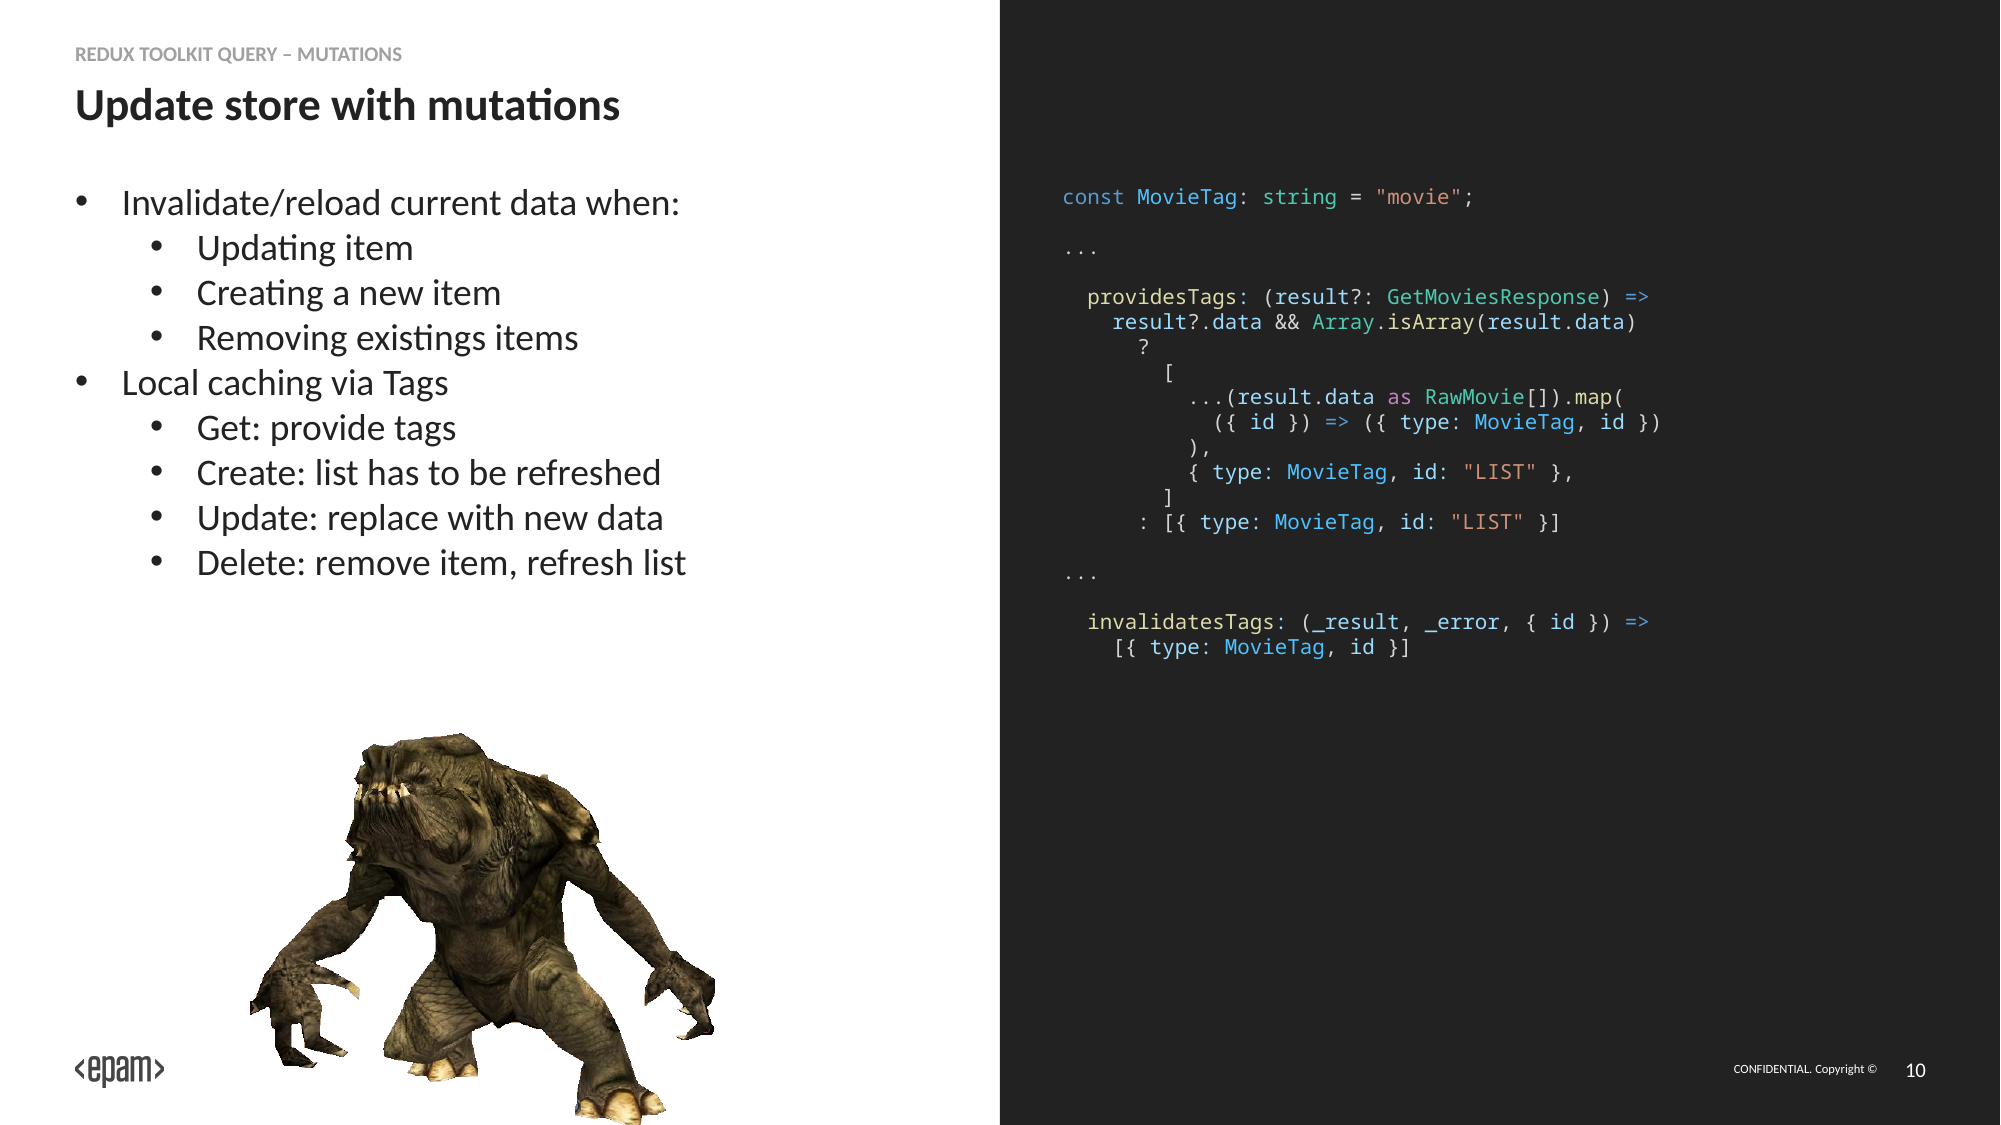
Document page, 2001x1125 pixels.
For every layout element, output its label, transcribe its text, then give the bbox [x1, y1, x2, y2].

list Redux Toolkit Query – mutations [75, 37, 668, 75]
text_box Invalidate/reload current data when: Updating item Creating a new item Removing existings items Local caching via Tags Get: provide tags Create: list has to be refreshed Update: replace with new data Delete: remove item, refresh list [74, 177, 953, 583]
text_box const MovieTag: string = "movie"; ... providesTags: (result?: GetMoviesResponse) => result?.data && Array.isArray(result.data) ? [ ...(result.data as RawMovie[]).map( ({ id }) => ({ type: MovieTag, id }) ), { type: MovieTag, id: "LIST" }, ] : [{ type: MovieTag, id: "LIST" }] ... invalidatesTags: (_result, _error, { id }) => [{ type: MovieTag, id }] [1047, 176, 1925, 666]
picture [75, 1056, 164, 1088]
picture [250, 733, 715, 1125]
title Update store with mutations [75, 75, 862, 150]
